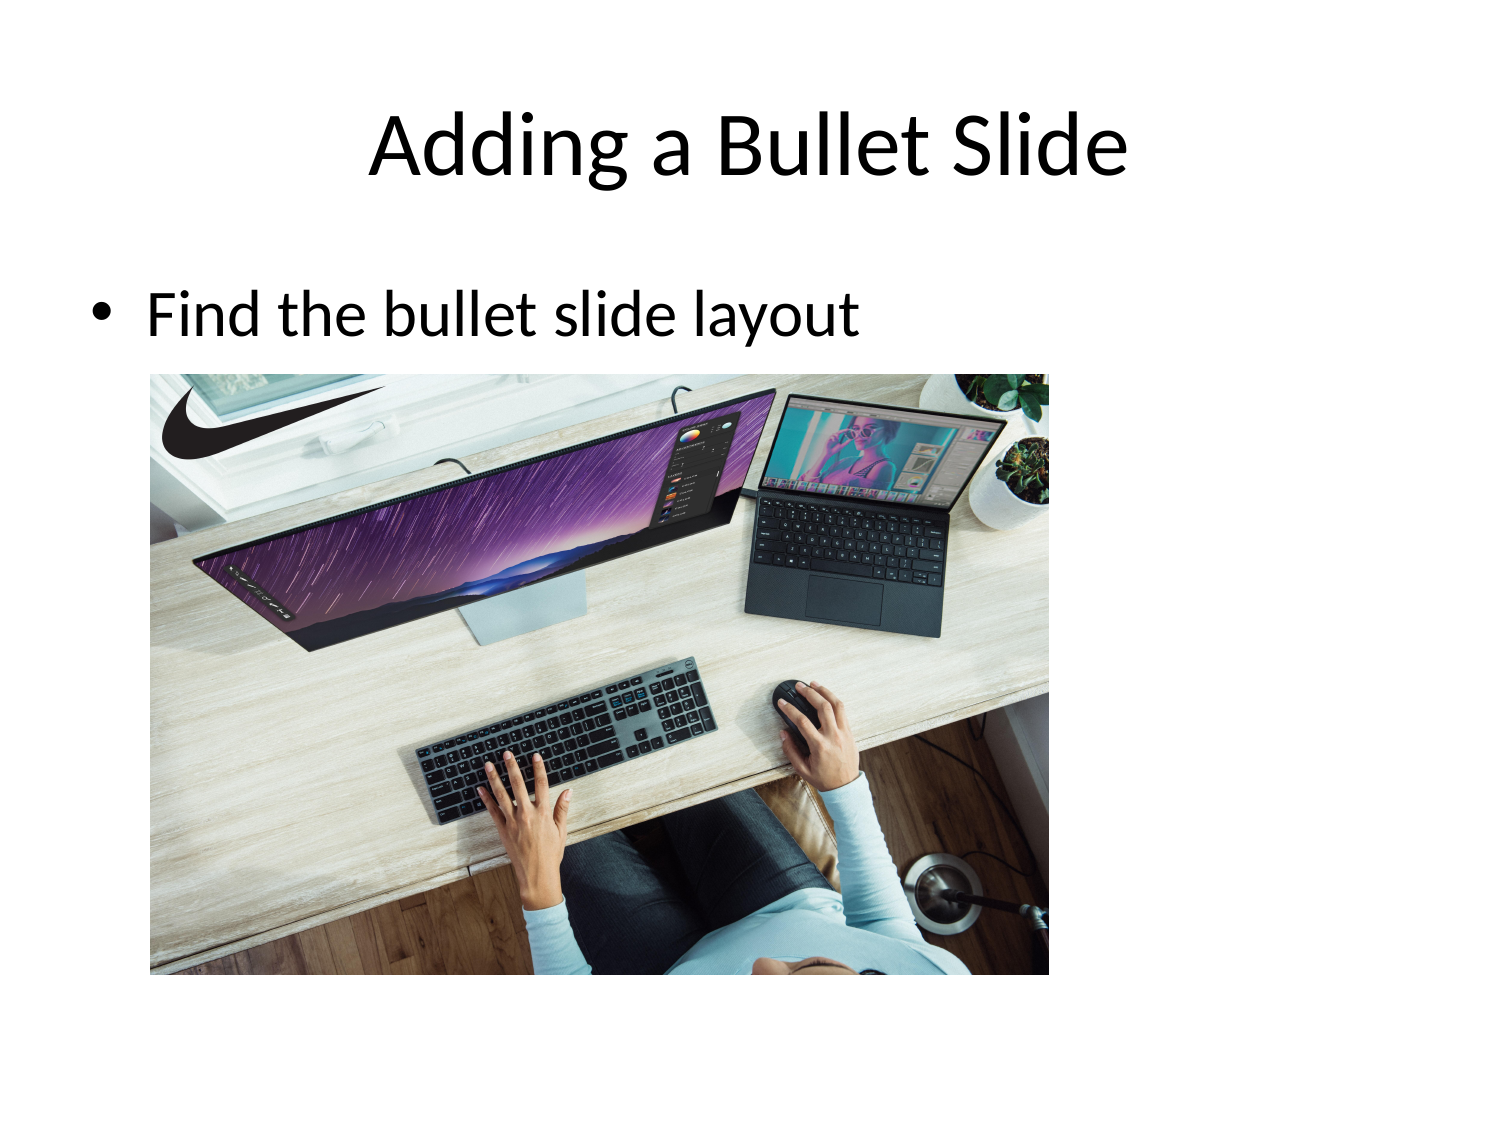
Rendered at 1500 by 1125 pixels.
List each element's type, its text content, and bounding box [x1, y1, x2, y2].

title Adding a Bullet Slide [75, 45, 1425, 233]
picture [149, 374, 1049, 976]
list Find the bullet slide layout [75, 262, 1425, 1005]
